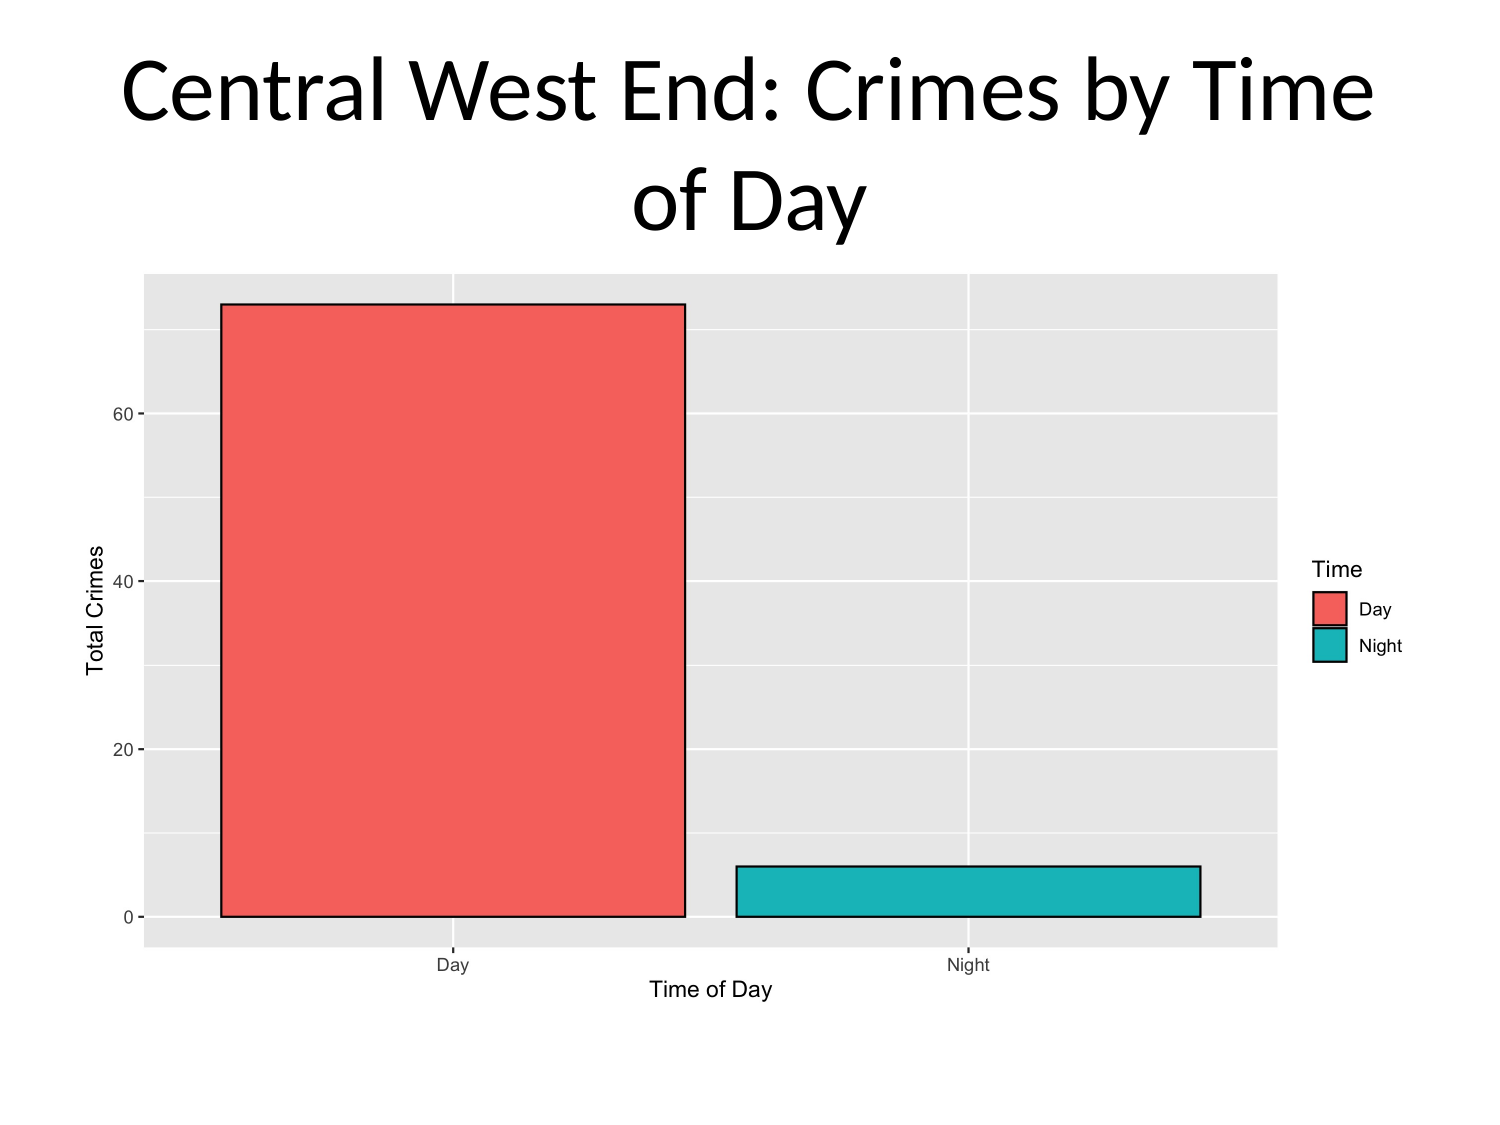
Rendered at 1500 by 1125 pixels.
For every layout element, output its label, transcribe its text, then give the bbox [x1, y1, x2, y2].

title Central West End: Crimes by Time of Day [75, 45, 1425, 233]
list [74, 262, 1426, 1013]
